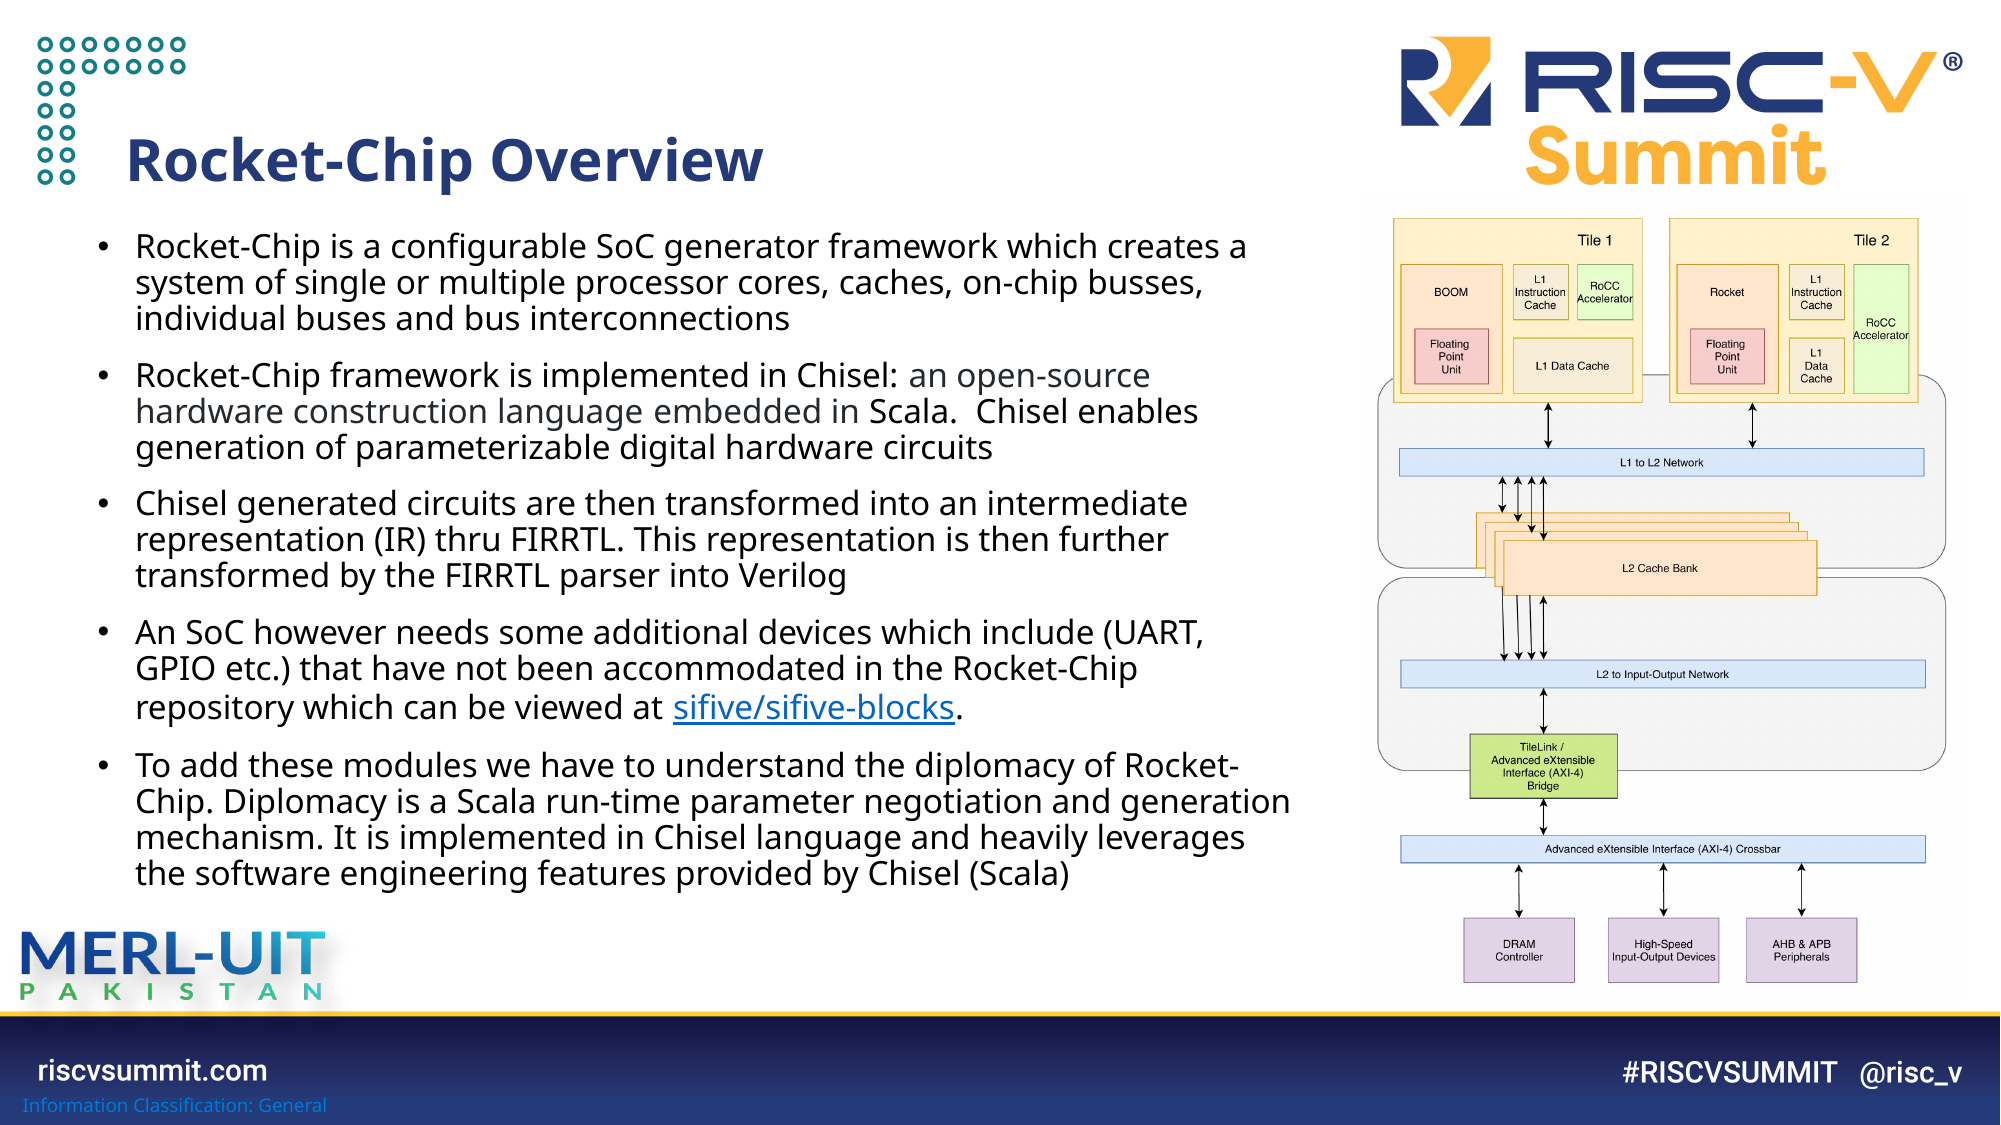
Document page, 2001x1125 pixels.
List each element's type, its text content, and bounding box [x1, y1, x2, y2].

text_box Rocket-Chip is a configurable SoC generator framework which creates a system of single or multiple processor cores, caches, on-chip busses, individual buses and bus interconnections Rocket-Chip framework is implemented in Chisel: an open-source hardware construction language embedded in Scala. Chisel enables generation of parameterizable digital hardware circuits Chisel generated circuits are then transformed into an intermediate representation (IR) thru FIRRTL. This representation is then further transformed by the FIRRTL parser into Verilog An SoC however needs some additional devices which include (UART, GPIO etc.) that have not been accommodated in the Rocket-Chip repository which can be viewed at sifive/sifive-blocks. To add these modules we have to understand the diplomacy of Rocket-Chip. Diplomacy is a Scala run-time parameter negotiation and generation mechanism. It is implemented in Chisel language and heavily leverages the software engineering features provided by Chisel (Scala) [82, 222, 1311, 902]
title Rocket-Chip Overview [110, 95, 944, 222]
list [1363, 192, 1962, 1004]
picture [0, 0, 2000, 1125]
